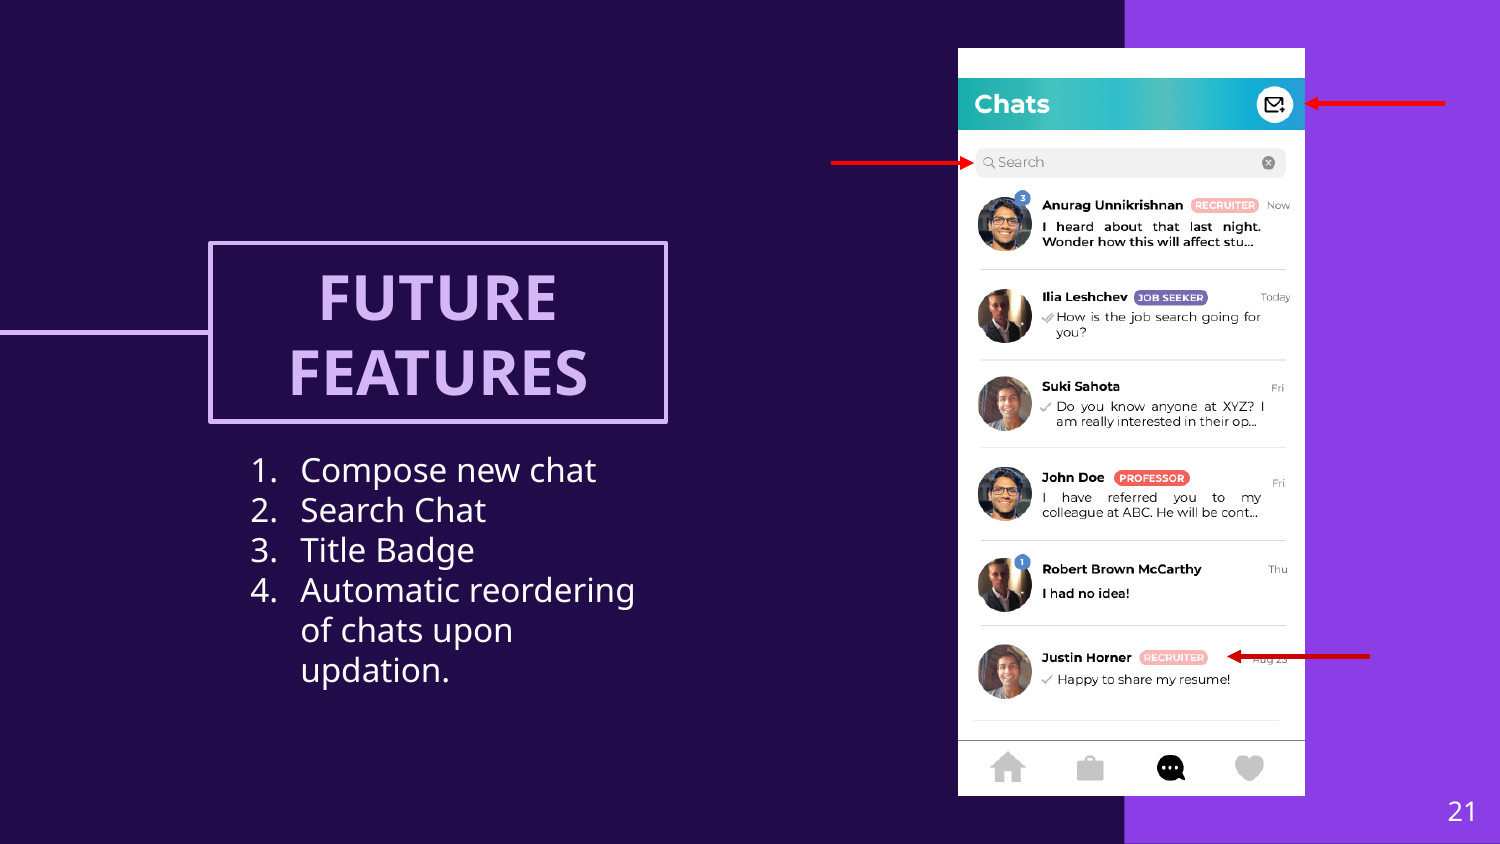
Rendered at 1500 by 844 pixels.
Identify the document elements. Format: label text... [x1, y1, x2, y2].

title FUTURE FEATURES [208, 241, 668, 424]
subtitle Compose new chat Search Chat Title Badge Automatic reordering of chats upon updation. [210, 434, 666, 707]
slide_number ‹#› [1403, 779, 1494, 844]
picture [958, 47, 1305, 796]
